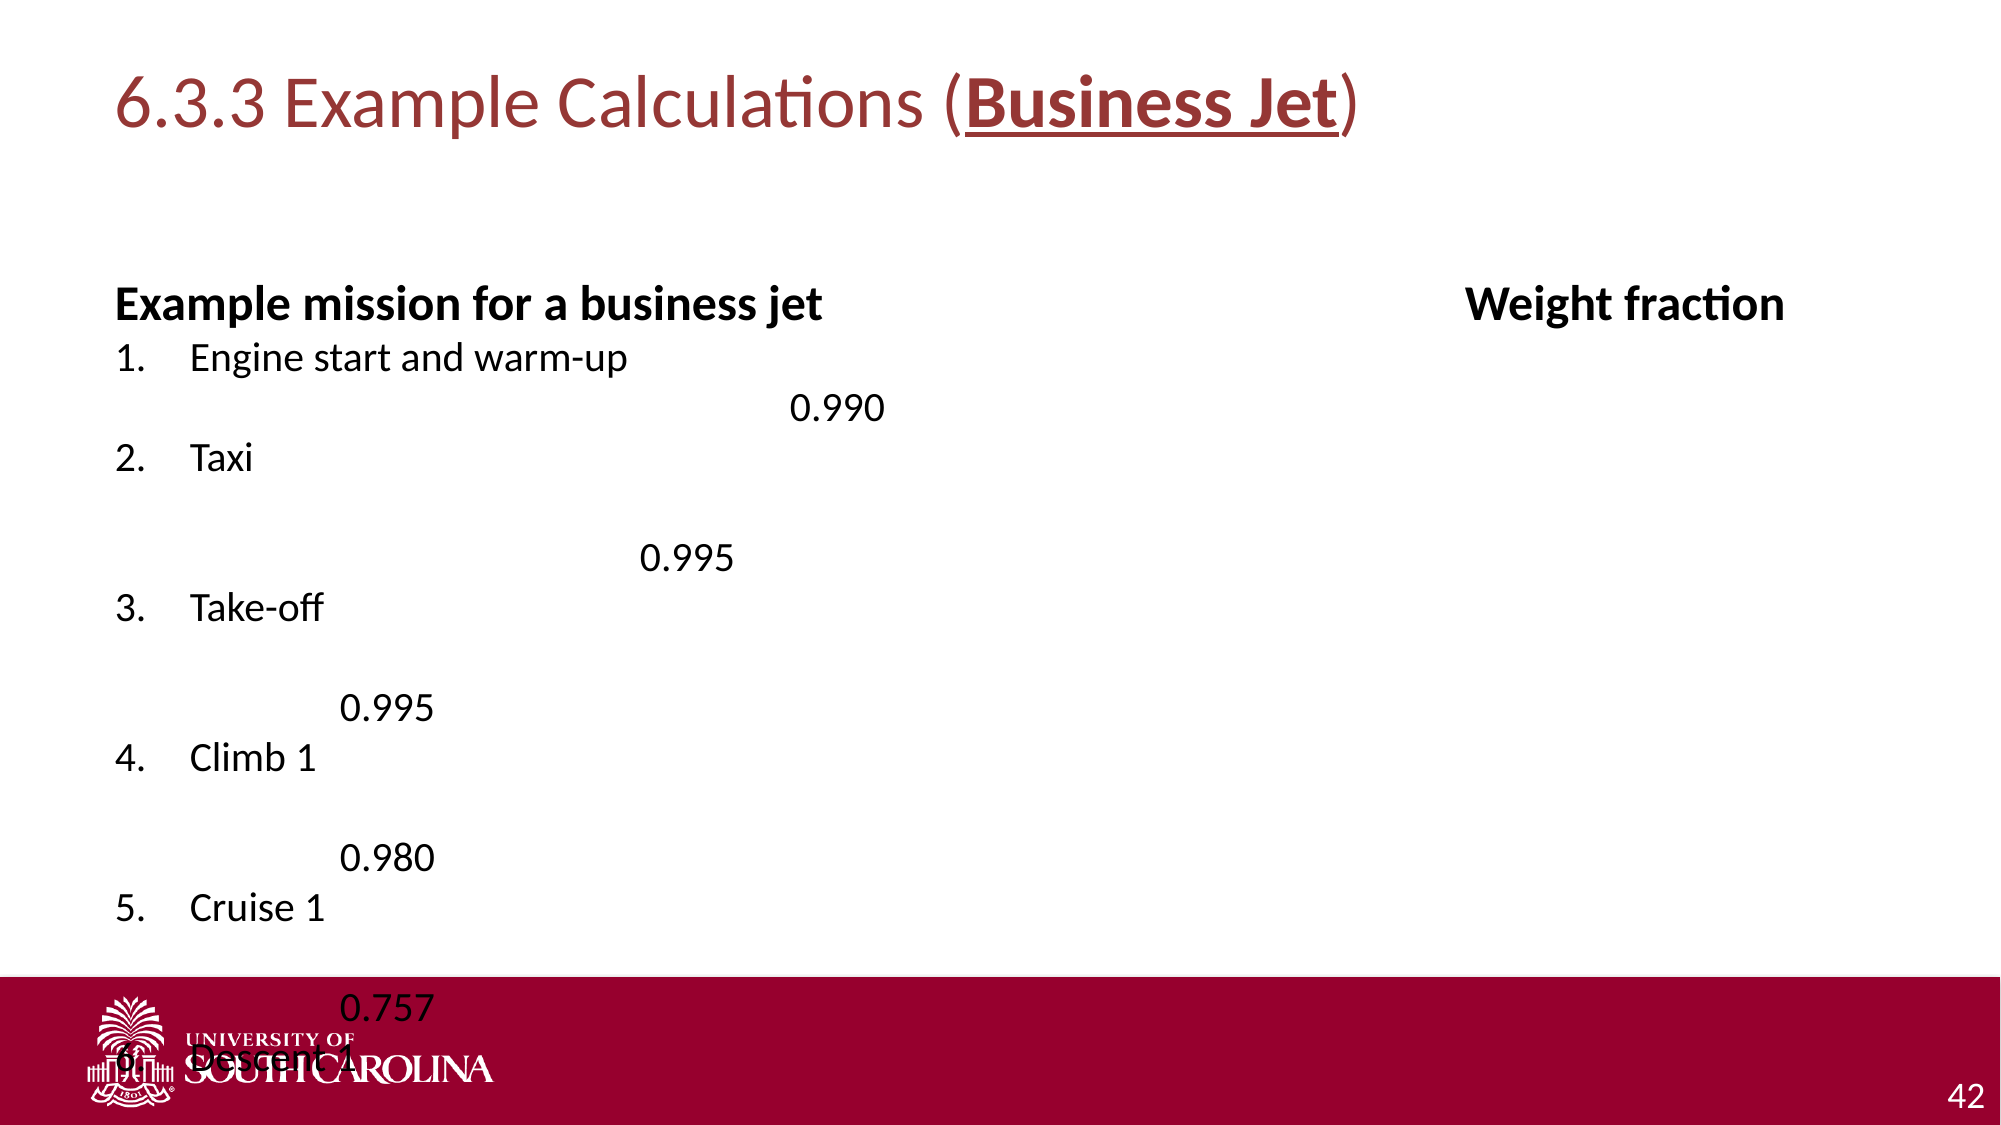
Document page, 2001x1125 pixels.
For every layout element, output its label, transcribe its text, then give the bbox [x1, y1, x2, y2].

list Example mission for a business jet Weight fraction Engine start and warm-up 0.990 Taxi 0.995 Take-off 0.995 Climb 1 0.980 Cruise 1 0.757 Descent 1 0.990 Climb 2 0.990 Cruise 2 0.943 Loiter 0.974 Descent 2 0.995 Landing, taxi and shut-down 0.992 M’ff = 0.6457 [99, 262, 1900, 937]
picture [0, 979, 744, 1124]
title 6.3.3 Example Calculations (Business Jet) [99, 45, 1900, 233]
